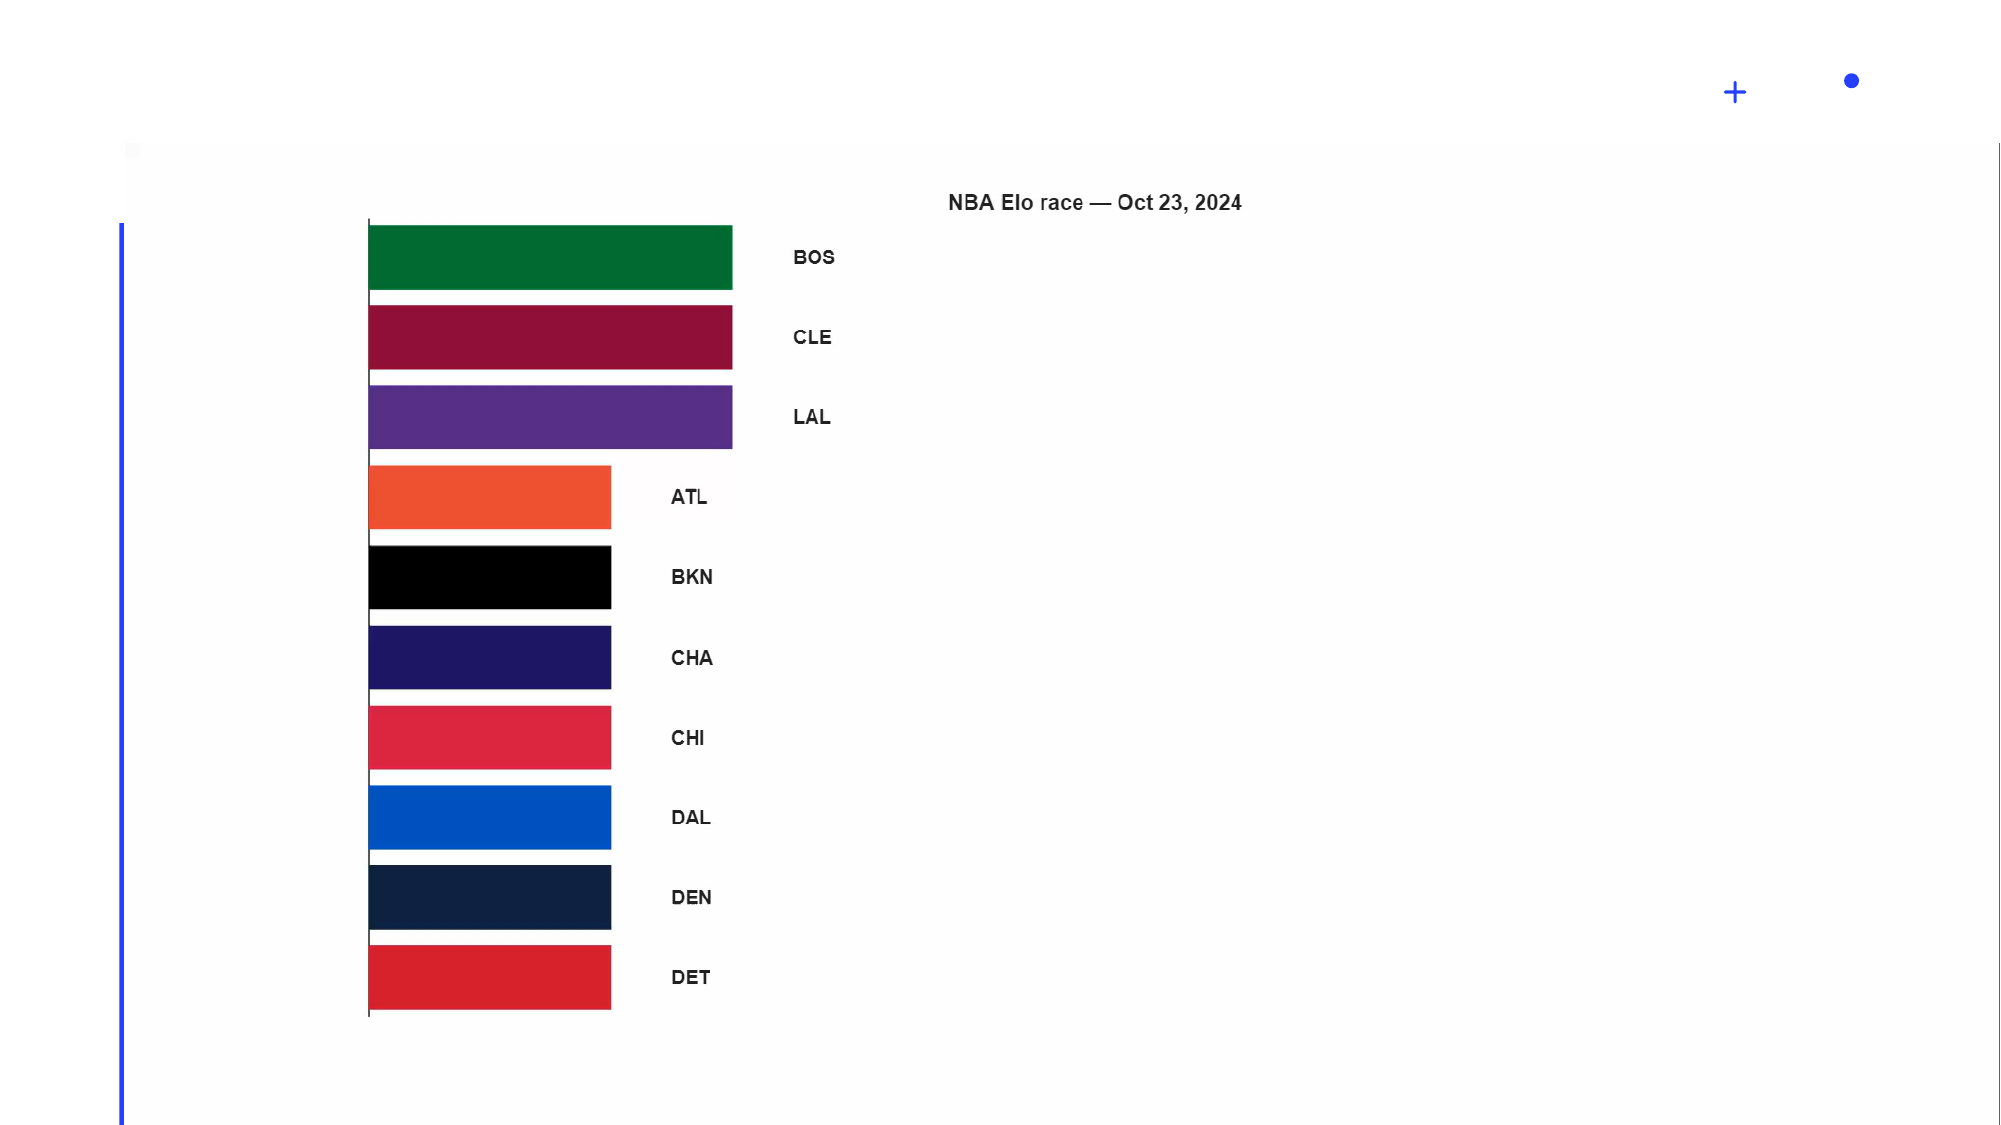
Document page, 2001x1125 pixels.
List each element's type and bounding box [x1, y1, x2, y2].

text_box [124, 142, 2000, 1125]
